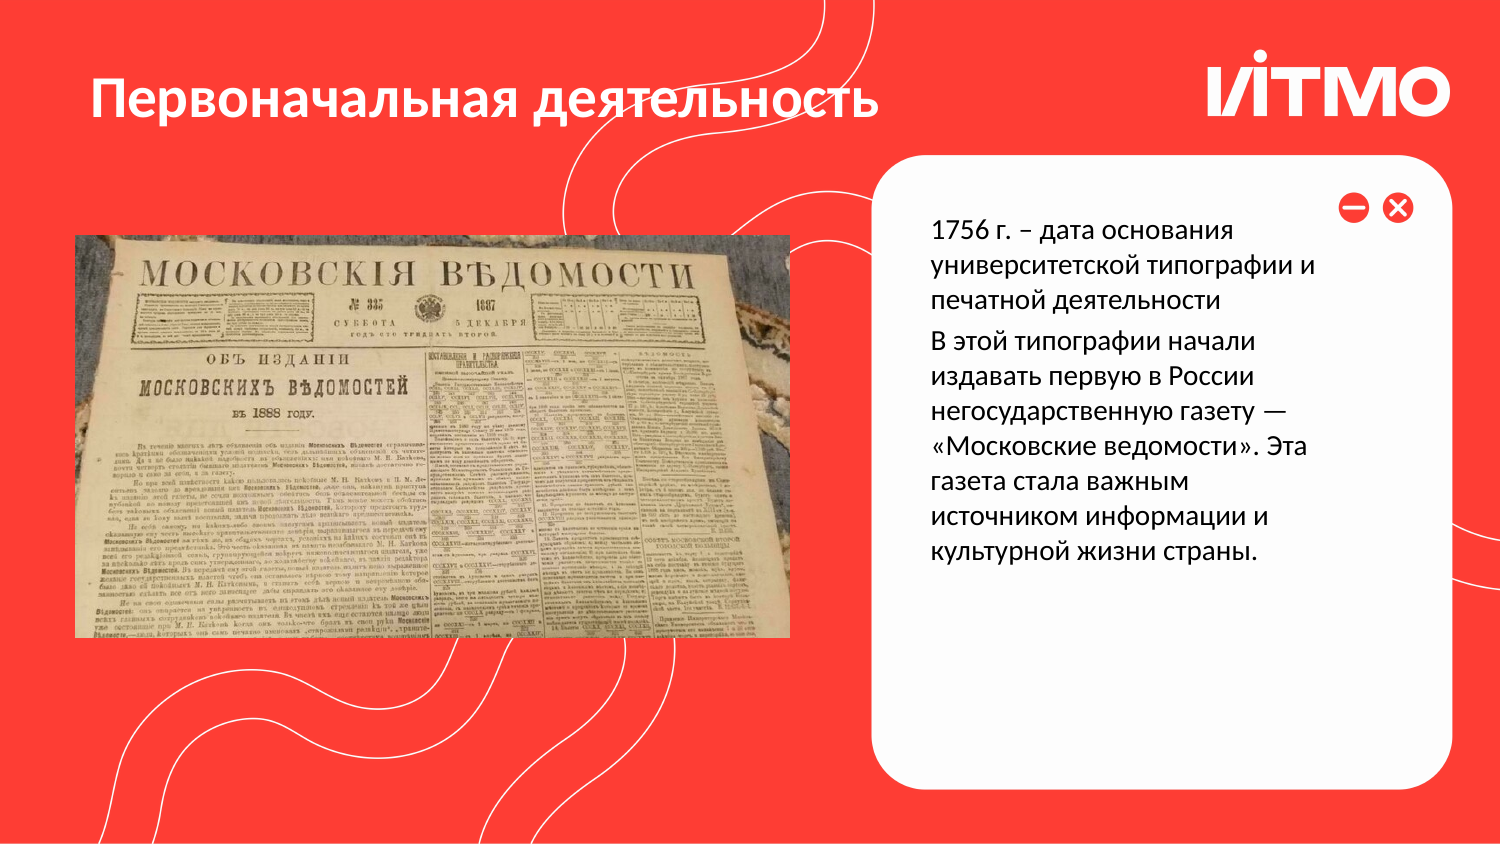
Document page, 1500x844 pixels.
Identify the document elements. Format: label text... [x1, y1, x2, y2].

title Первоначальная деятельность [75, 50, 1195, 137]
list 1756 г. – дата основания университетской типографии и печатной деятельности В этой типографии начали издавать первую в России негосударственную газету — «Московские ведомости». Эта газета стала важным источником информации и культурной жизни страны. [915, 202, 1332, 604]
picture [0, 0, 1500, 844]
